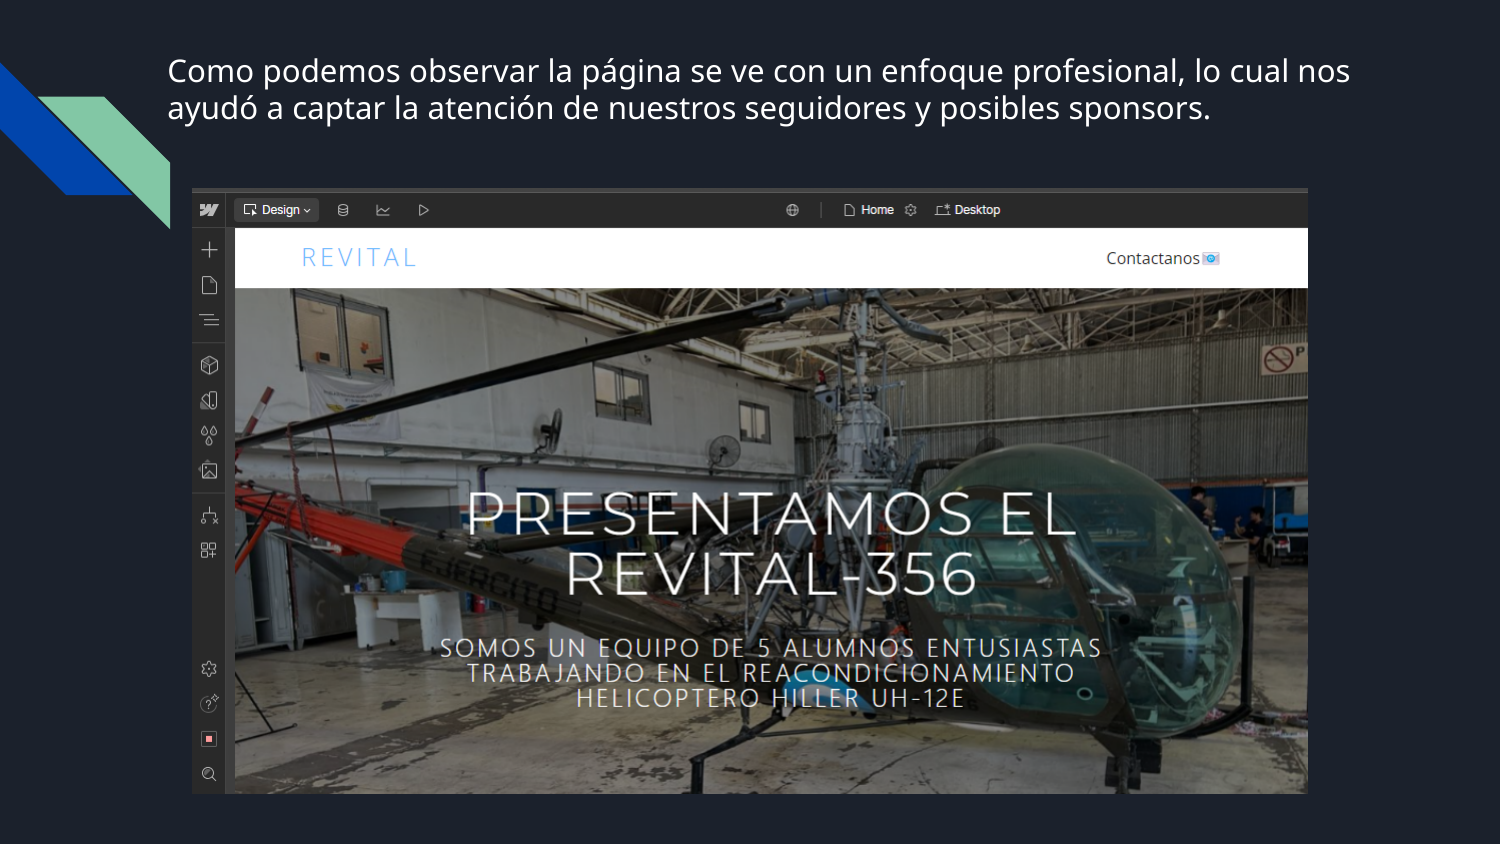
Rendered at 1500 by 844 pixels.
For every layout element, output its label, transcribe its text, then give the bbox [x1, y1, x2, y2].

text_box Como podemos observar la página se ve con un enfoque profesional, lo cual nos ayudó a captar la atención de nuestros seguidores y posibles sponsors. [152, 35, 1376, 189]
picture [191, 188, 1308, 794]
